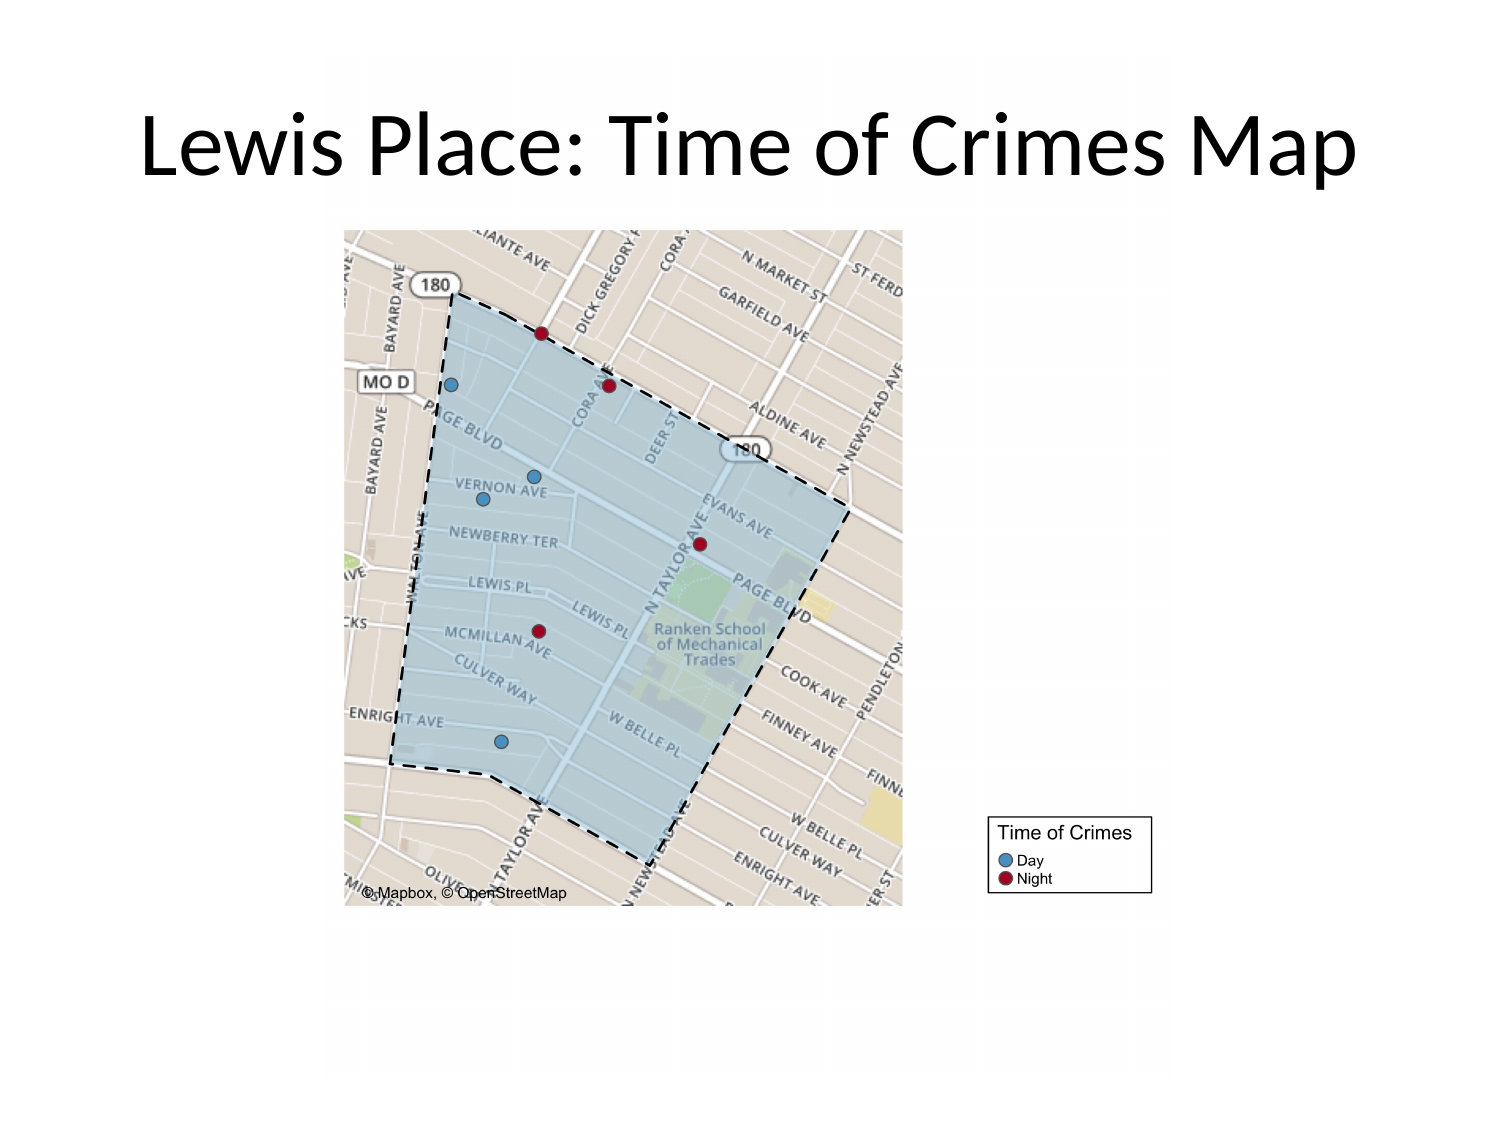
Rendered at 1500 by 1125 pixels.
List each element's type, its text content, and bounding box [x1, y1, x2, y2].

title Lewis Place: Time of Crimes Map [75, 45, 1425, 233]
picture [327, 56, 1173, 1081]
